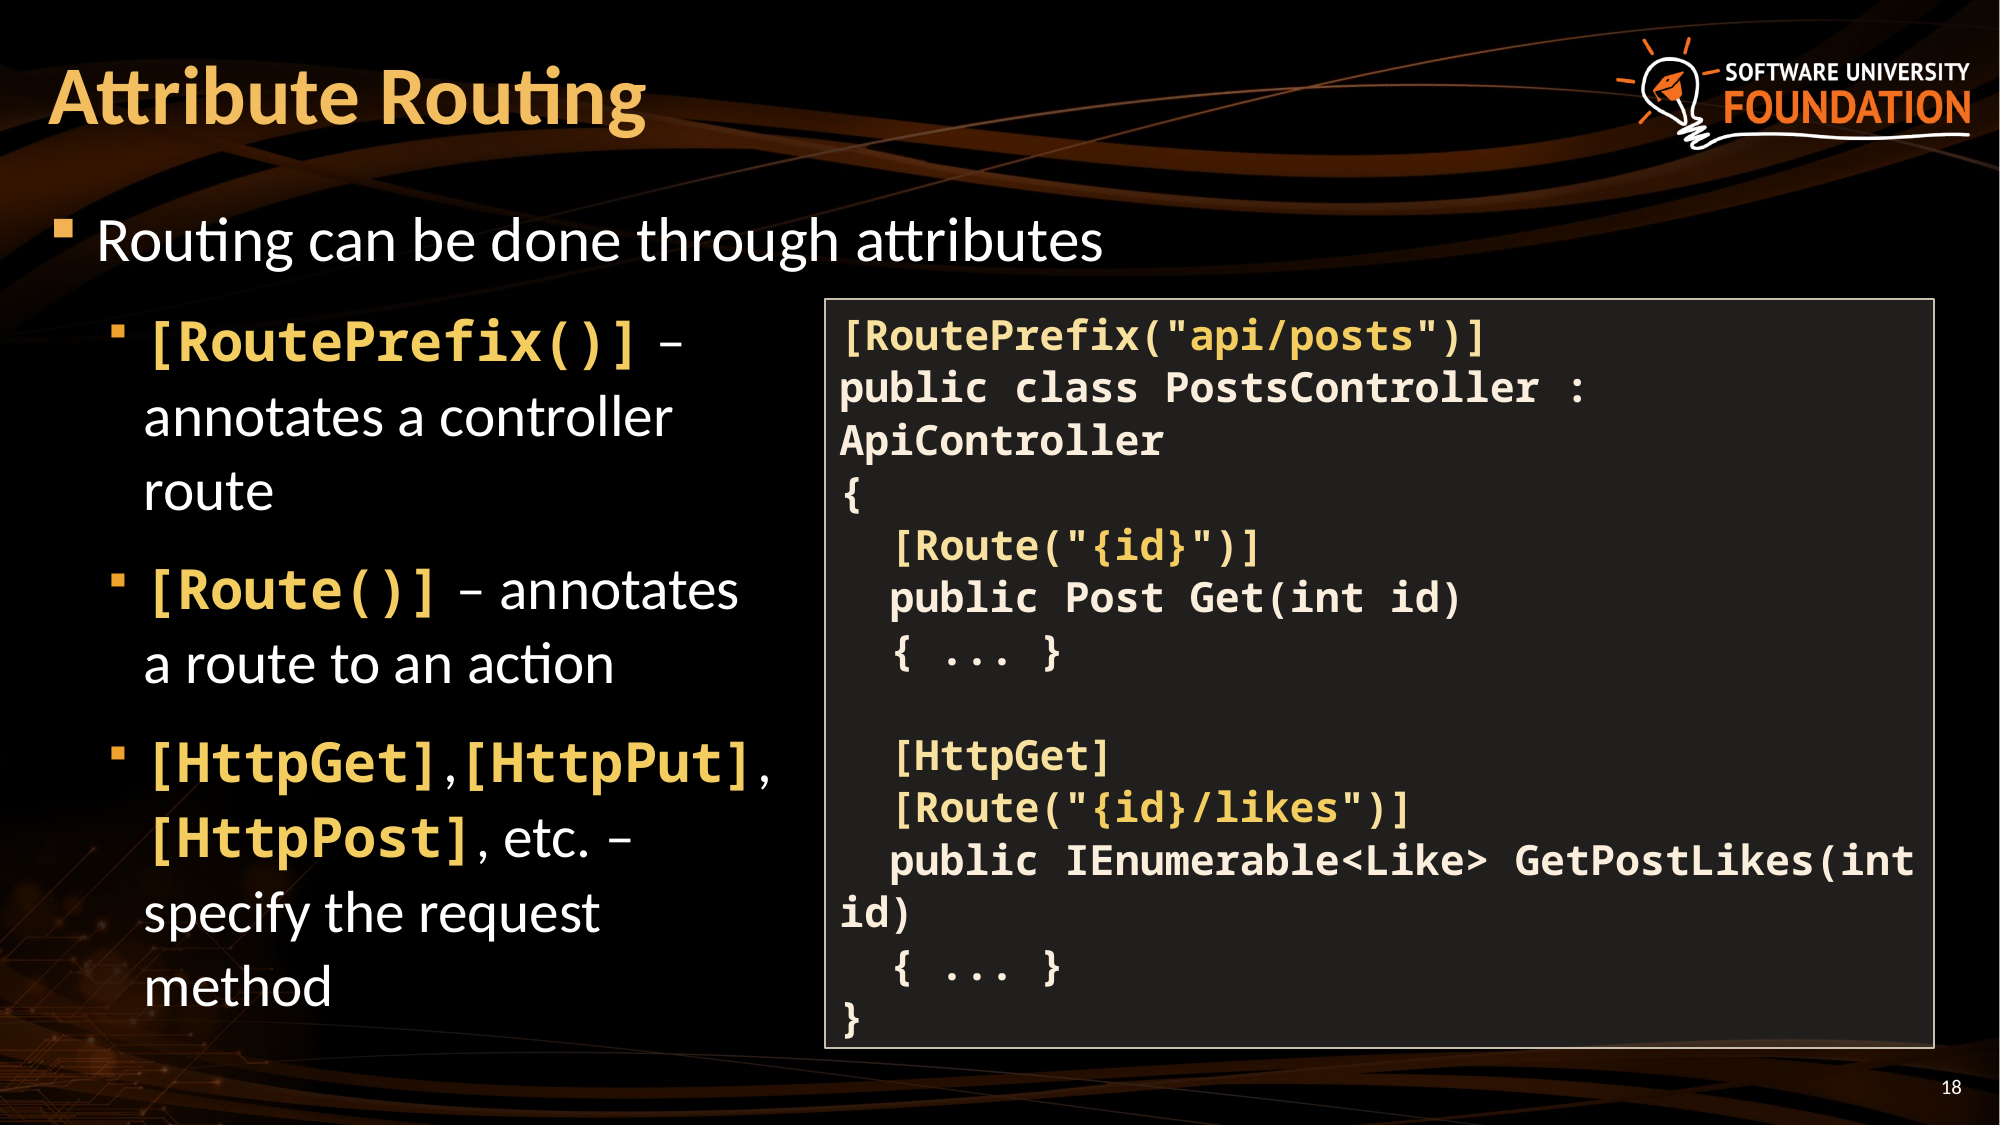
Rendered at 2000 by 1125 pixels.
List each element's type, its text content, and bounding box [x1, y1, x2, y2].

text_box [RoutePrefix("api/posts")] public class PostsController : ApiController { [Route("{id}")] public Post Get(int id) { ... } [HttpGet] [Route("{id}/likes")] public IEnumerable<Like> GetPostLikes(int id) { ... } } [824, 298, 1935, 1049]
picture [0, 0, 2000, 1125]
list Routing can be done through attributes [RoutePrefix()] – annotates a controller route [Route()] – annotates a route to an action [HttpGet],[HttpPut], [HttpPost], etc. – specify the request method [31, 188, 1968, 1103]
title Attribute Routing [30, 6, 1602, 189]
